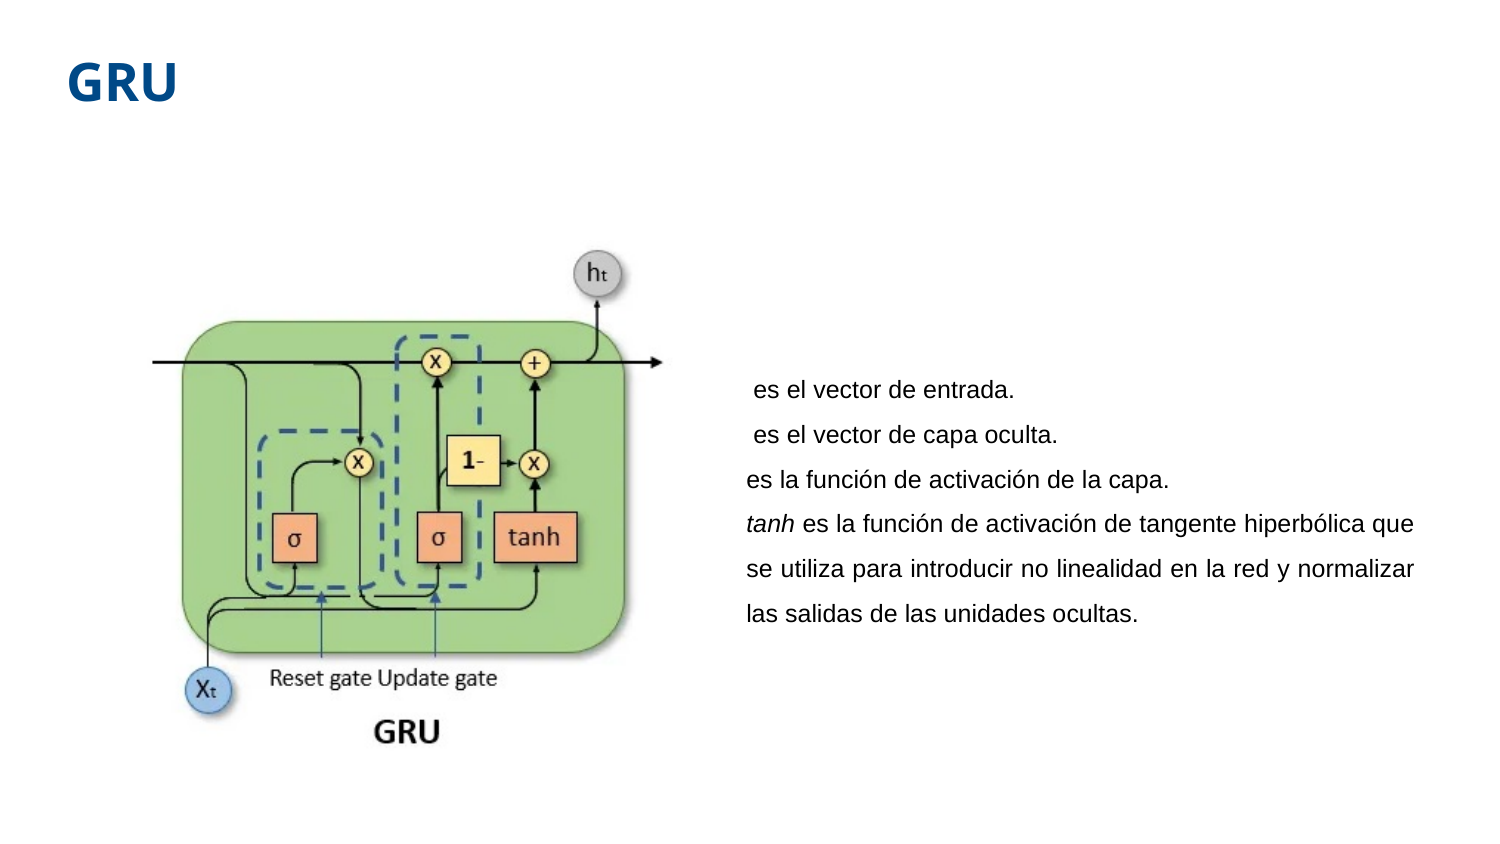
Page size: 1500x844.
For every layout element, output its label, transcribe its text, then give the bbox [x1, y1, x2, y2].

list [128, 240, 708, 751]
title GRU [51, 32, 972, 127]
